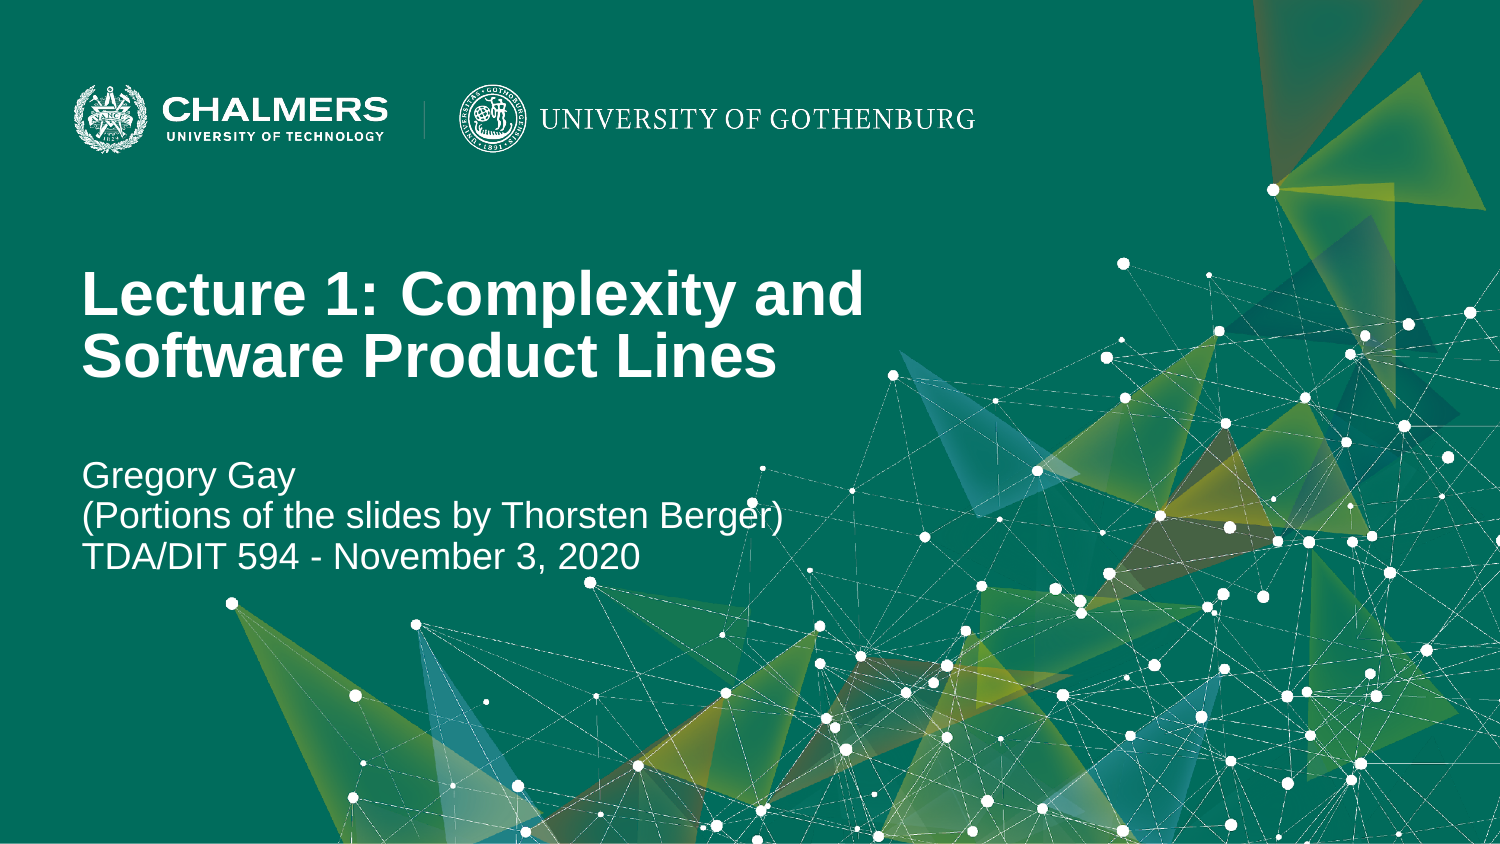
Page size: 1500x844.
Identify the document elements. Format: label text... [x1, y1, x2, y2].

list Lecture 1: Complexity and Software Product Lines [66, 249, 1106, 441]
list Gregory Gay (Portions of the slides by Thorsten Berger) TDA/DIT 594 - November 3, 2020 [66, 448, 888, 519]
picture [17, 0, 1500, 844]
